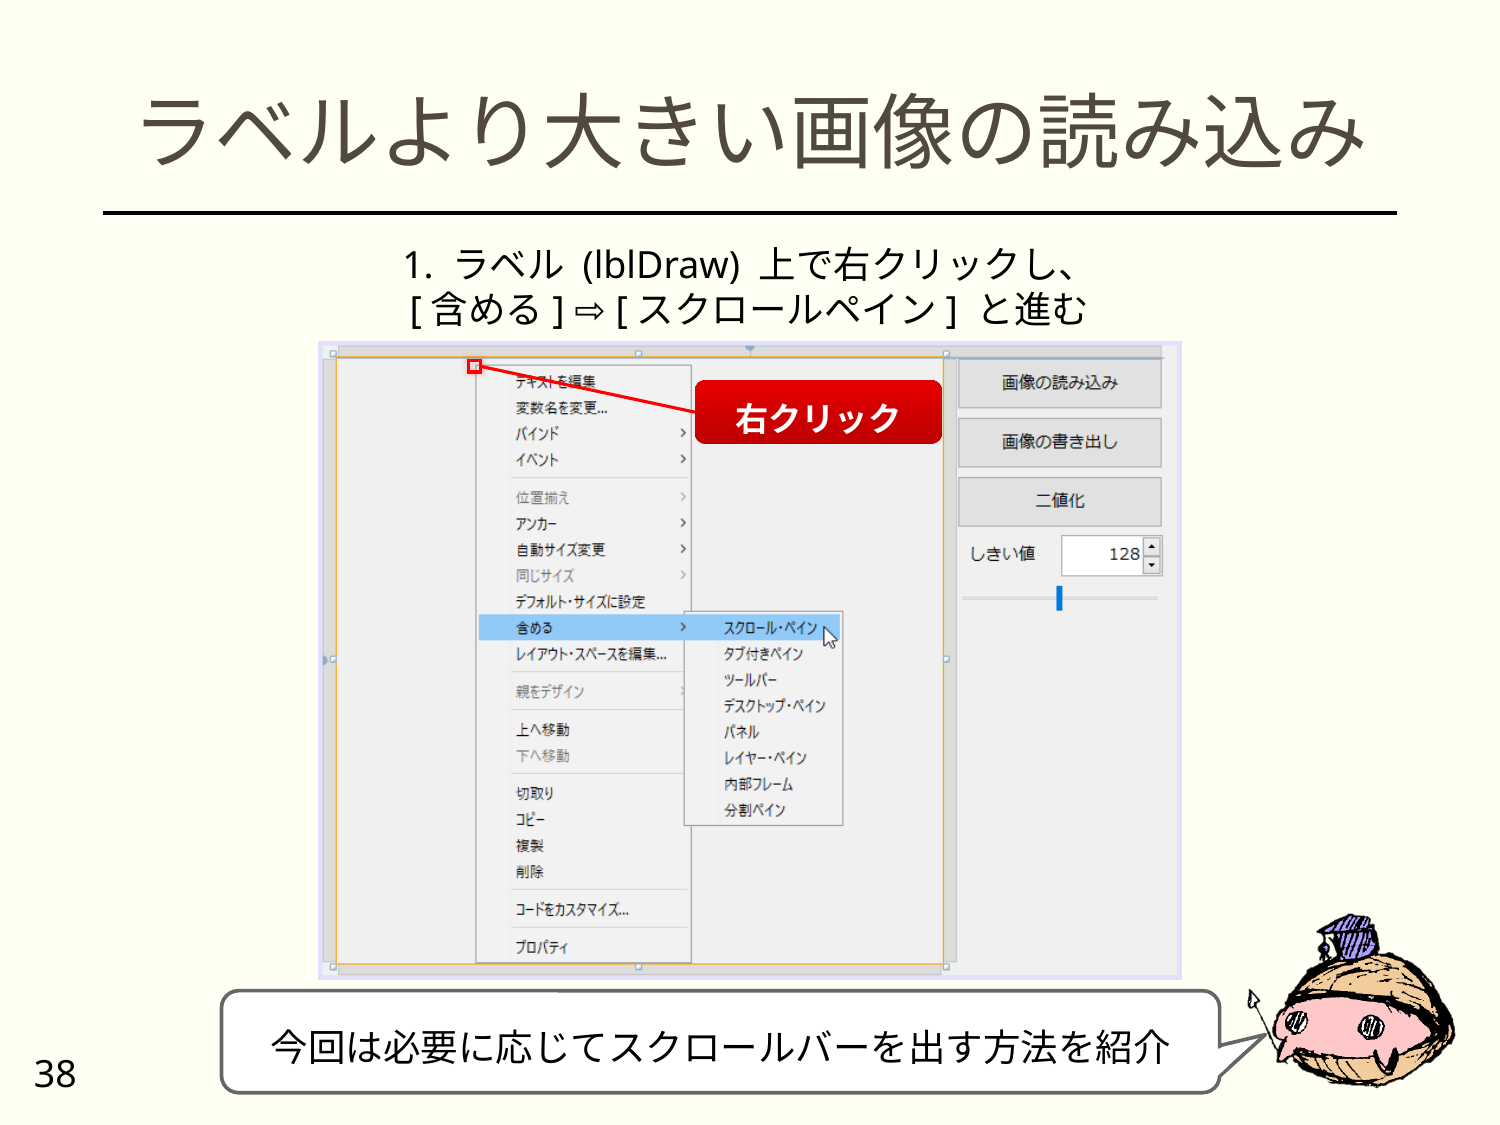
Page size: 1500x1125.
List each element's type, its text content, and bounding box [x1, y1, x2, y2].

text_box 今回は必要に応じてスクロールバーを出す方法を紹介 [221, 990, 1192, 1093]
text_box 1. ラベル (lblDraw) 上で右クリックし、 [含める] ⇨ [スクロールペイン] と進む [89, 233, 1409, 339]
picture [1192, 881, 1470, 1101]
picture [318, 341, 1182, 980]
title ラベルより大きい画像の読み込み [103, 71, 1397, 200]
slide_number 38 [19, 1042, 357, 1103]
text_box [480, 366, 695, 413]
